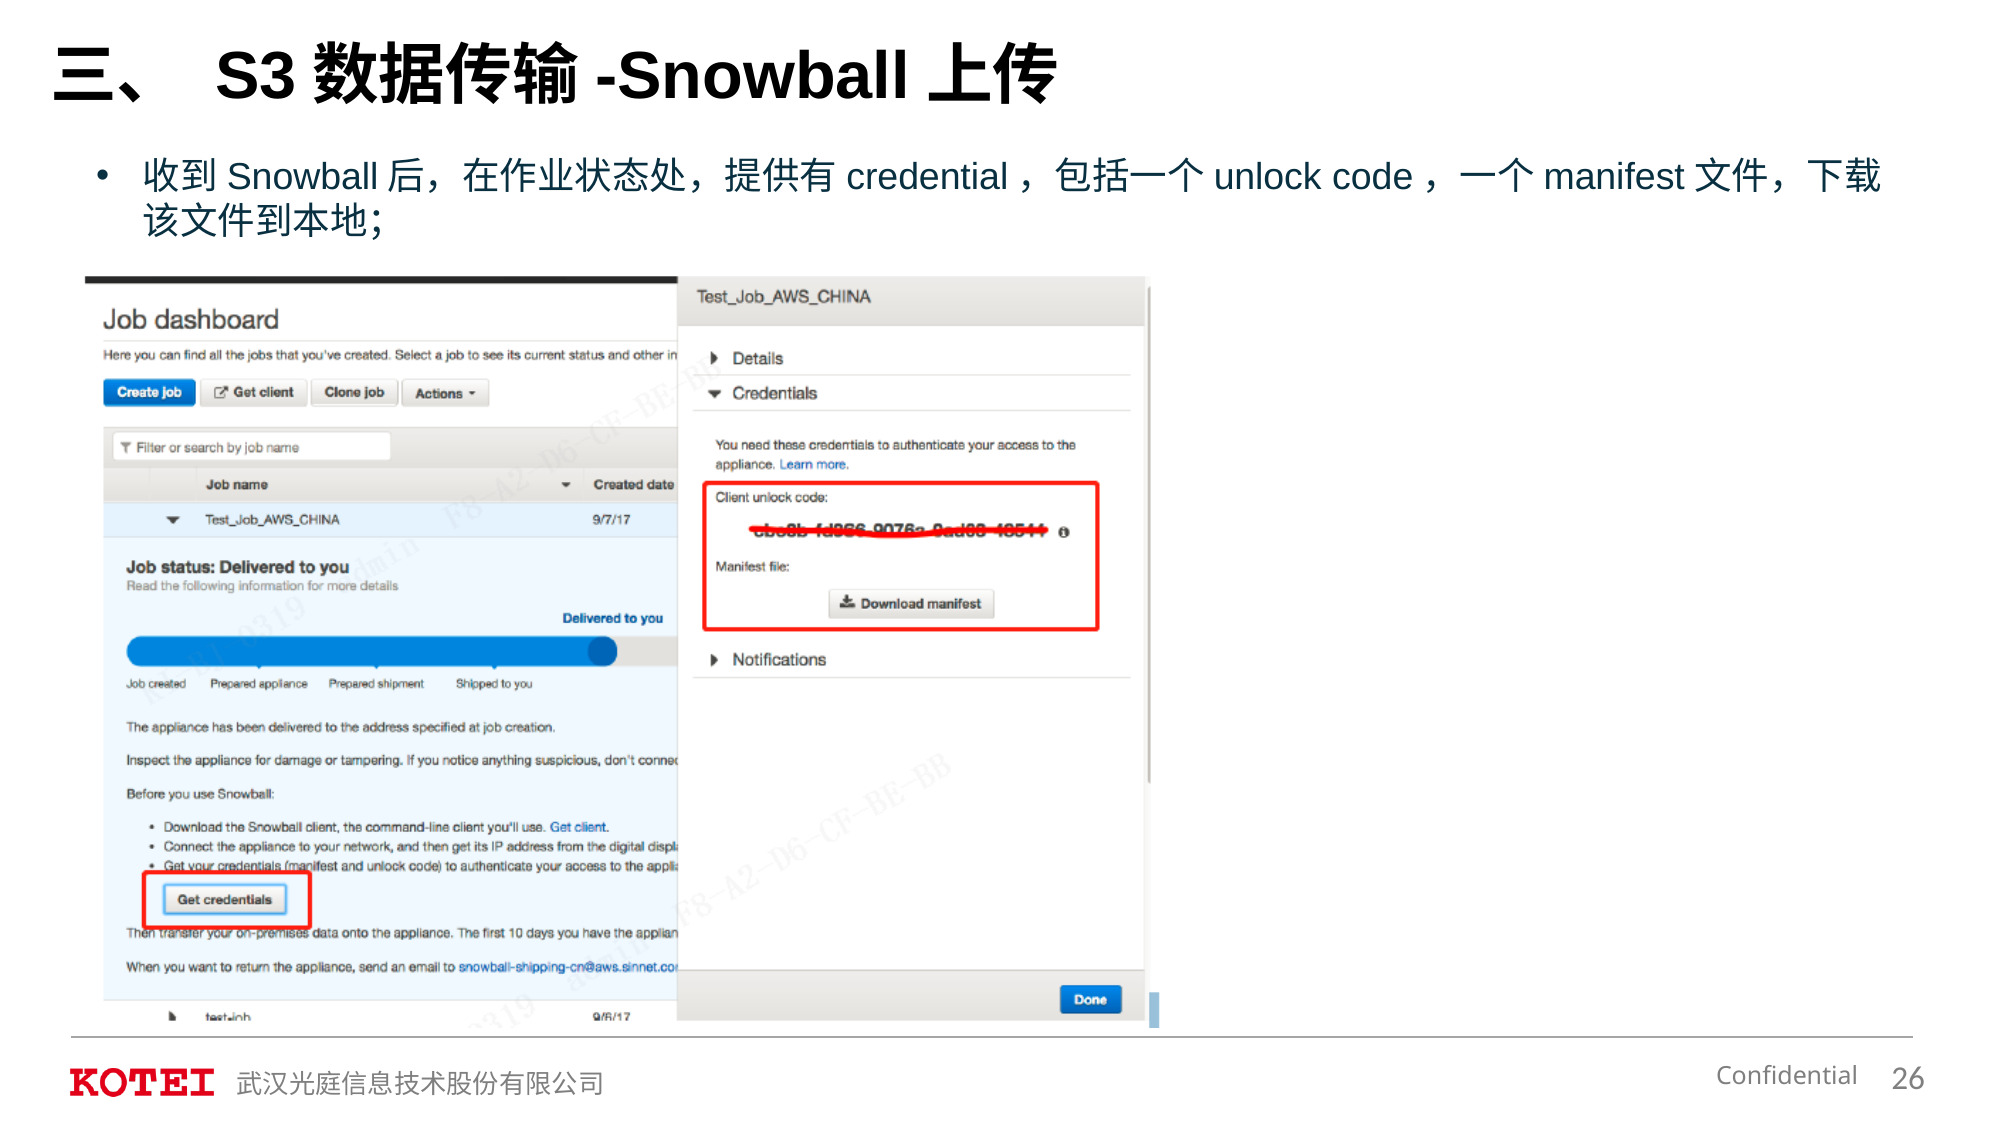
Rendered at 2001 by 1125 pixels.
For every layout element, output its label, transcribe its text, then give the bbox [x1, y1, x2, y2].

text_box 收到Snowball后，在作业状态处，提供有credential，包括一个unlock code，一个manifest文件，下载该文件到本地； [81, 144, 1931, 249]
picture [80, 275, 1165, 1028]
text_box 三、 S3数据传输-Snowball上传 [35, 0, 1253, 145]
picture [56, 1059, 228, 1105]
